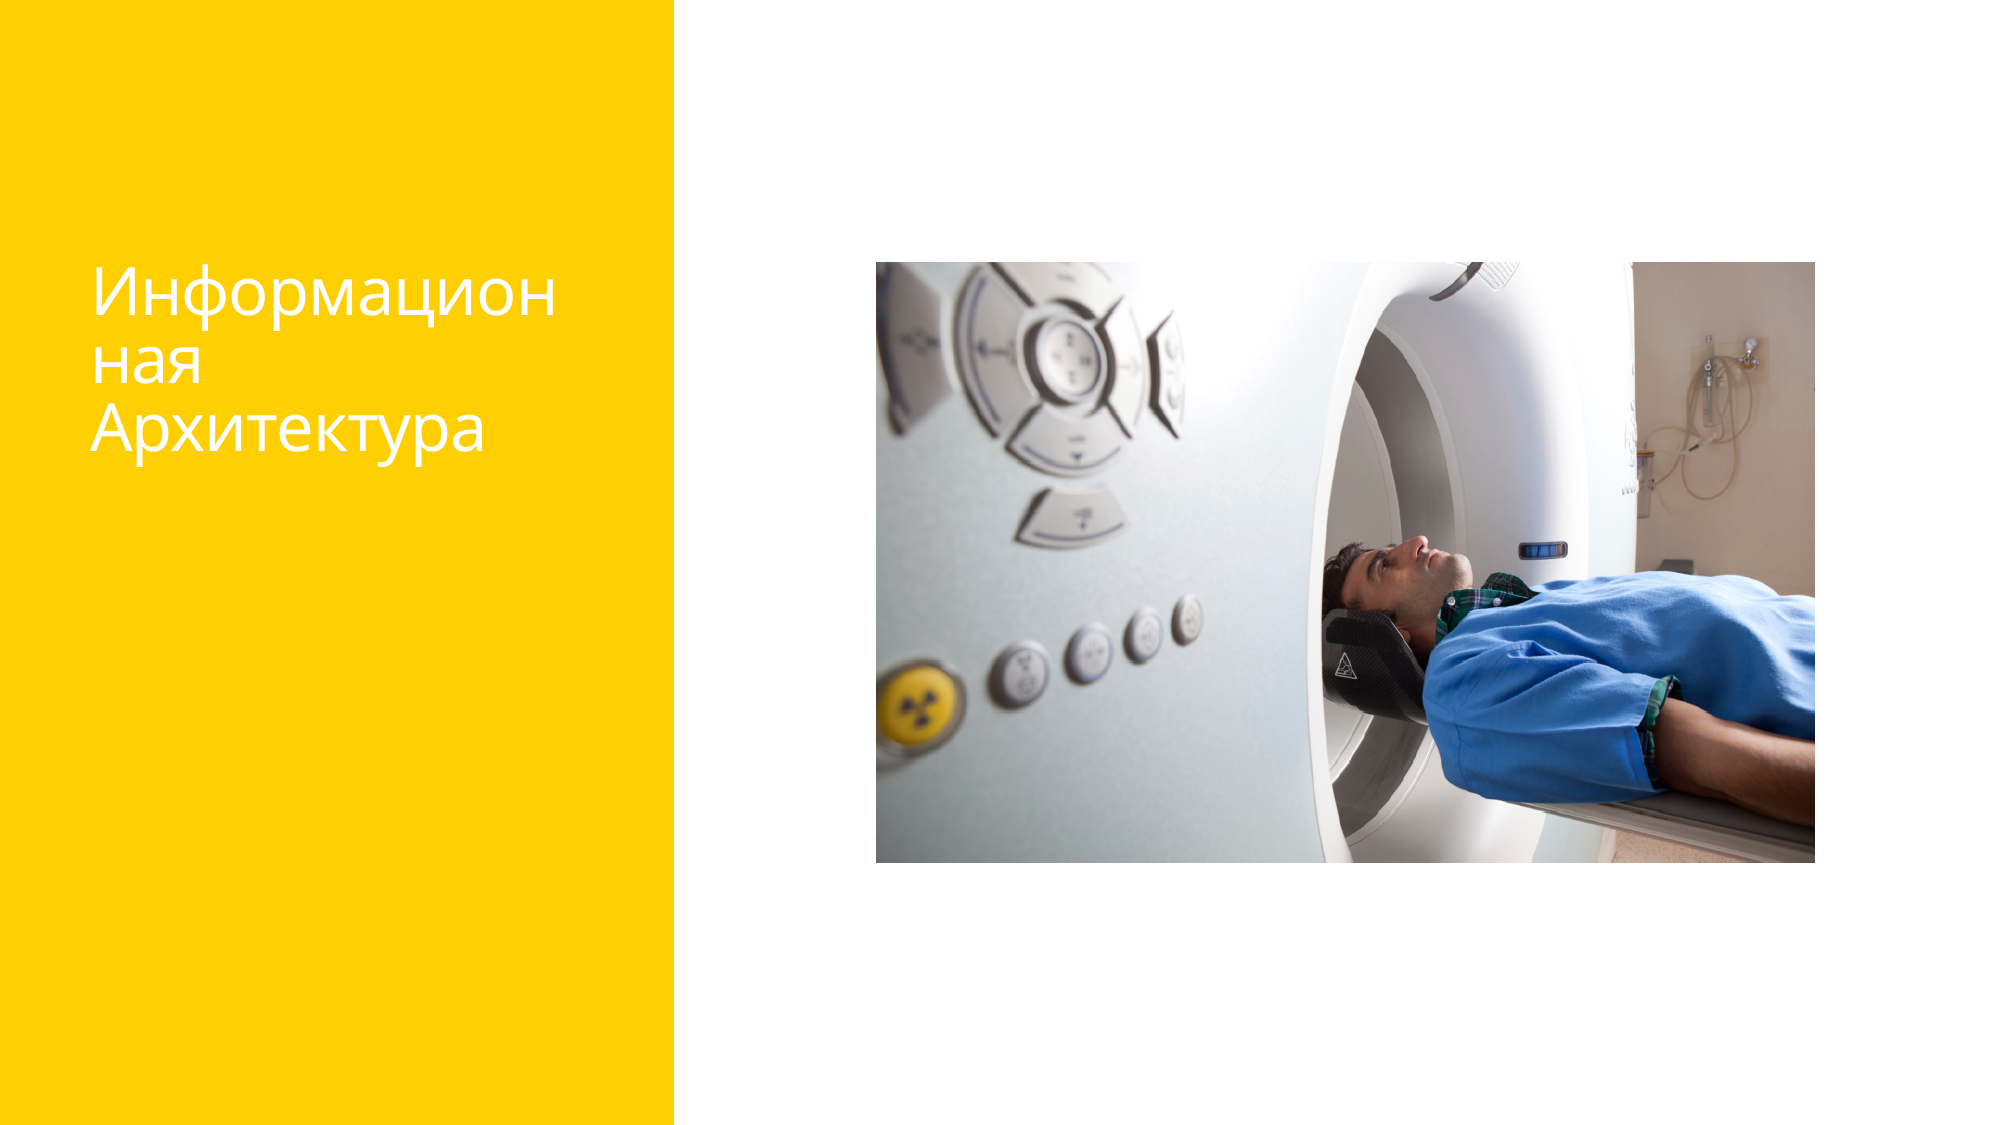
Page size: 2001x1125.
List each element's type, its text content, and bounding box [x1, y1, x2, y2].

title Информационная Архитектура [75, 97, 600, 473]
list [876, 261, 1815, 863]
text_box [0, 0, 674, 1125]
